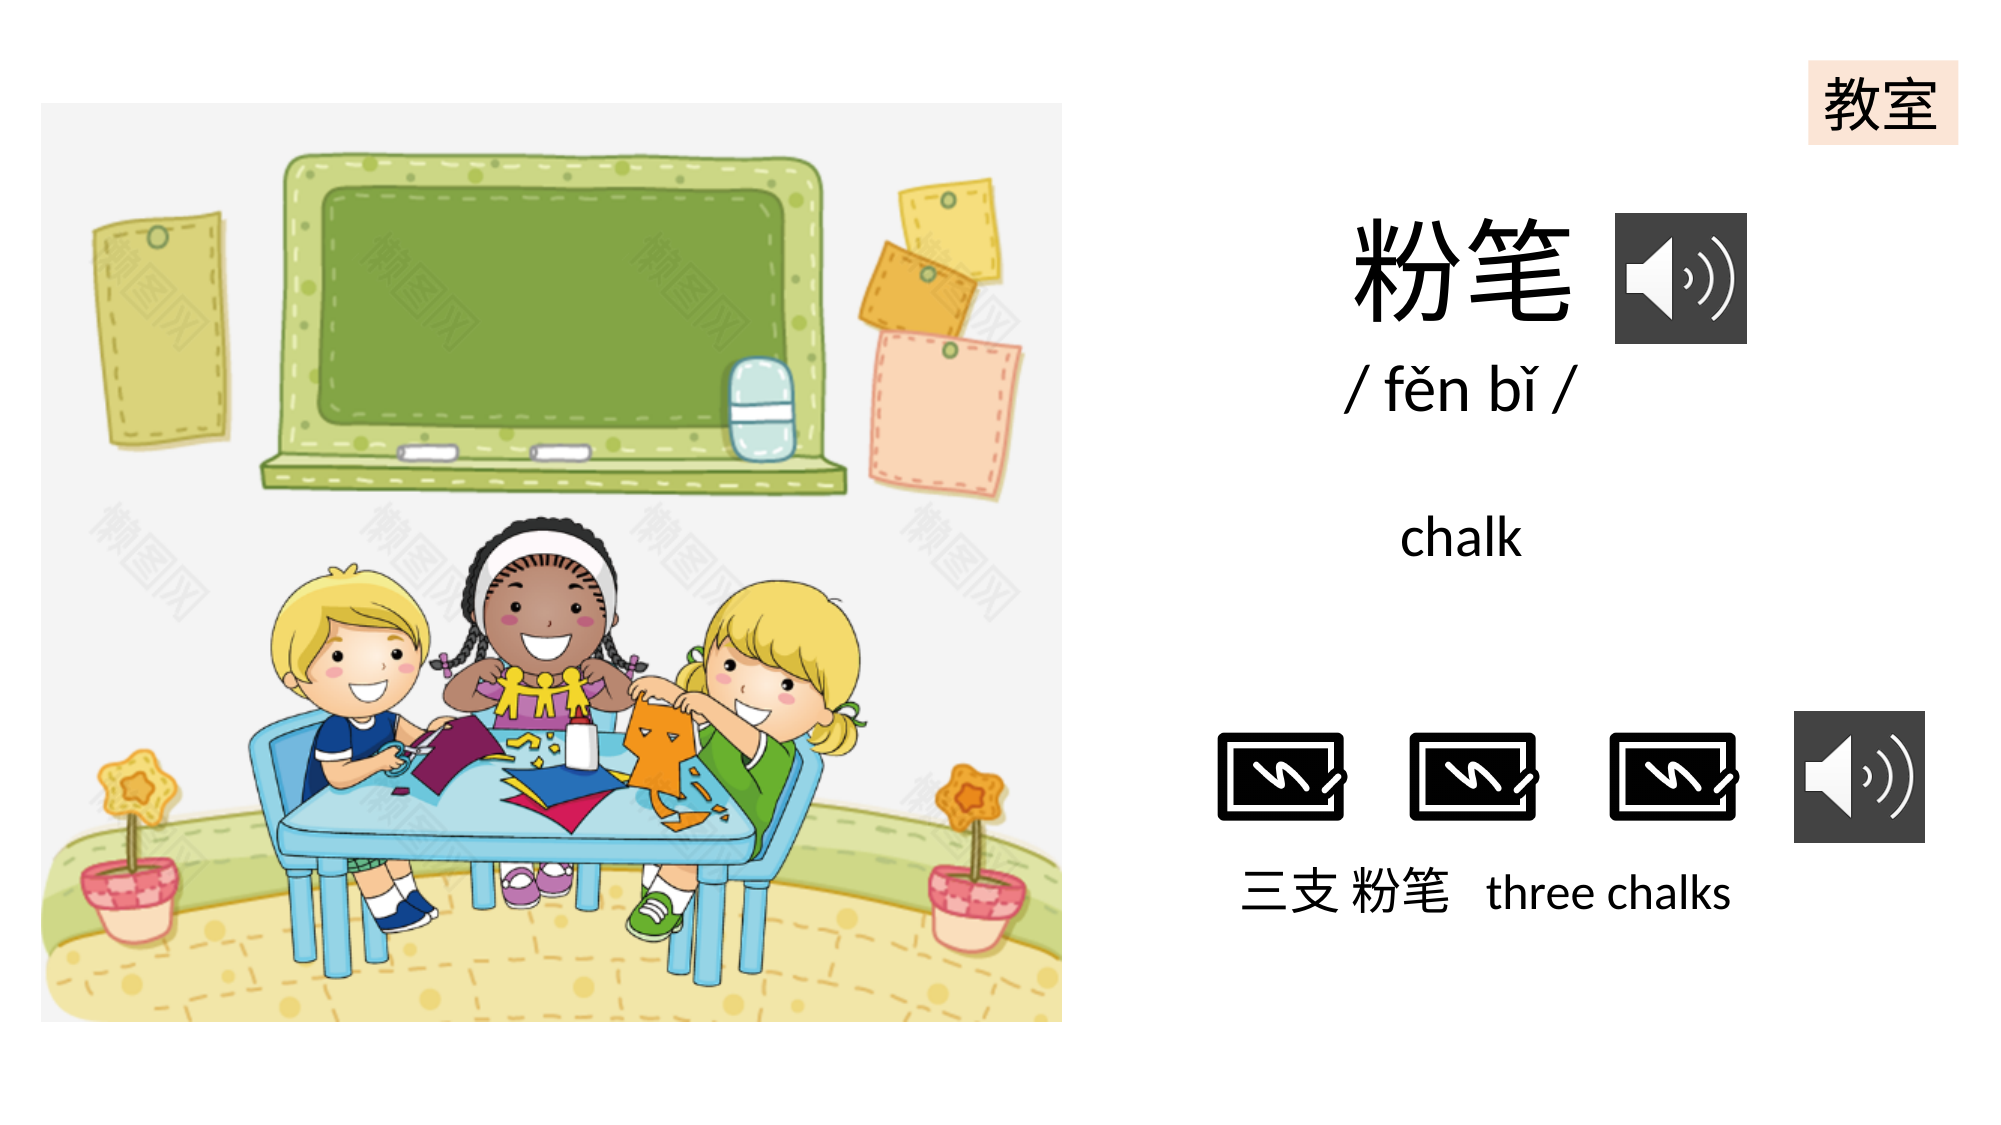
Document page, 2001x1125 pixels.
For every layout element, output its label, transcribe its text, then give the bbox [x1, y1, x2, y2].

text_box / fěn bǐ / [1329, 337, 1594, 432]
picture [1397, 701, 1548, 852]
picture [1597, 701, 1748, 852]
picture [41, 103, 1062, 1022]
text_box 粉笔 [1337, 193, 1592, 337]
text_box chalk [1385, 490, 1538, 576]
picture [1792, 710, 1927, 844]
text_box 教室 [1808, 60, 1959, 145]
picture [1614, 211, 1748, 346]
picture [1205, 701, 1356, 852]
text_box 三支 粉笔 three chalks [1225, 851, 1747, 927]
